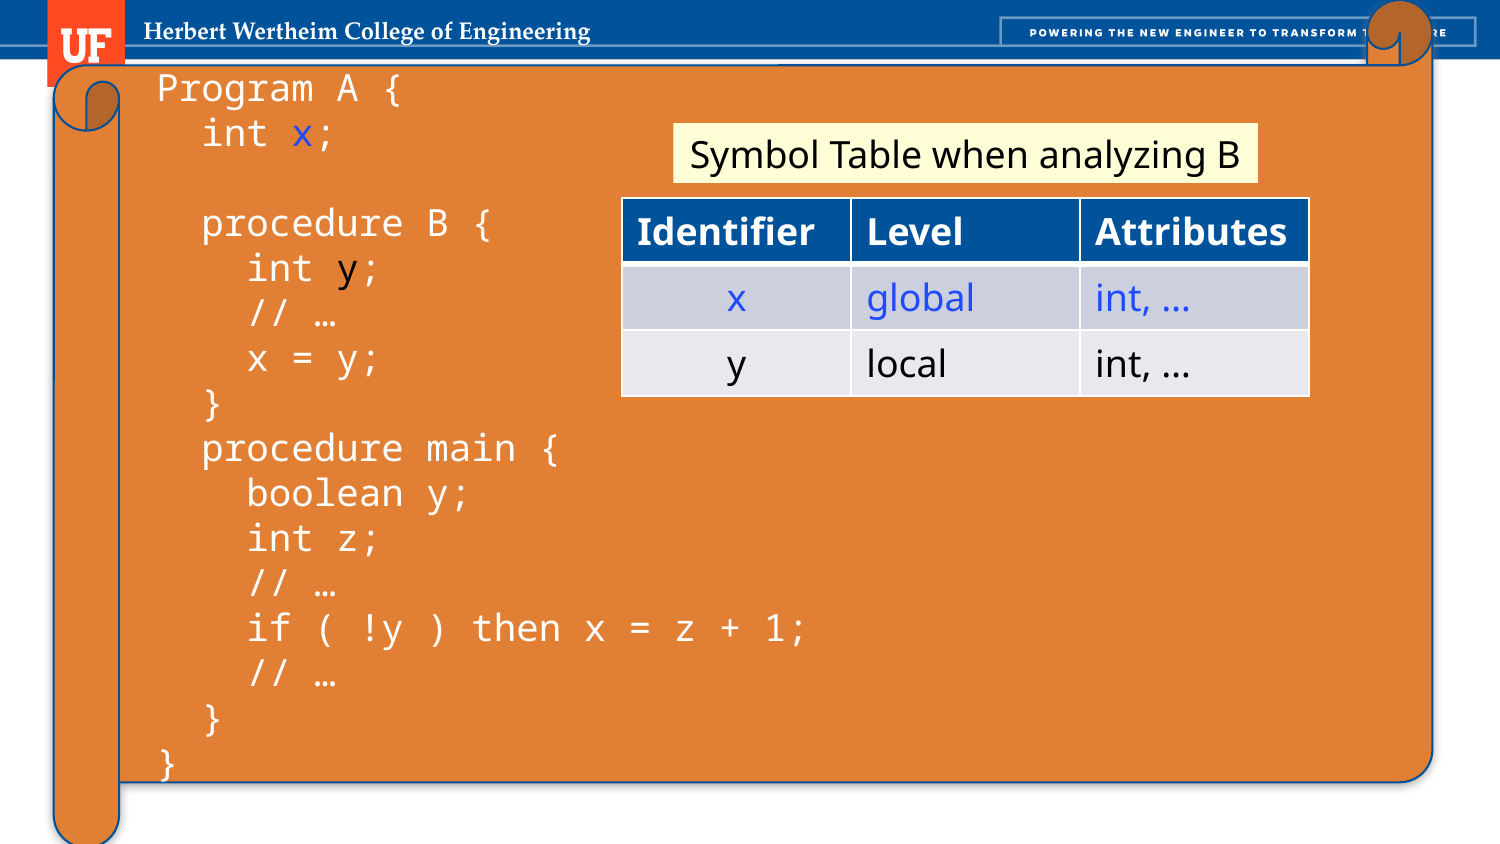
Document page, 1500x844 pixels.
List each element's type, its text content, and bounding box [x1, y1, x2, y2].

table_header Level [852, 199, 1079, 261]
table_cell local [852, 331, 1079, 395]
table_cell y [623, 331, 850, 395]
table_cell int, … [1081, 331, 1308, 395]
table_cell global [852, 267, 1079, 329]
table_cell int, … [1081, 267, 1308, 329]
text_box Program A { int x; procedure B { int y; // … x = y; } procedure main { boolean y; int z; // … if ( !y ) then x = z + 1; // … } } [52, 0, 1434, 844]
picture [0, 0, 1388, 87]
table_header Attributes [1081, 199, 1308, 261]
table_cell x [623, 267, 850, 329]
table_header Identifier [623, 199, 850, 261]
picture [1412, 0, 1500, 87]
text_box Symbol Table when analyzing B [673, 123, 1258, 183]
